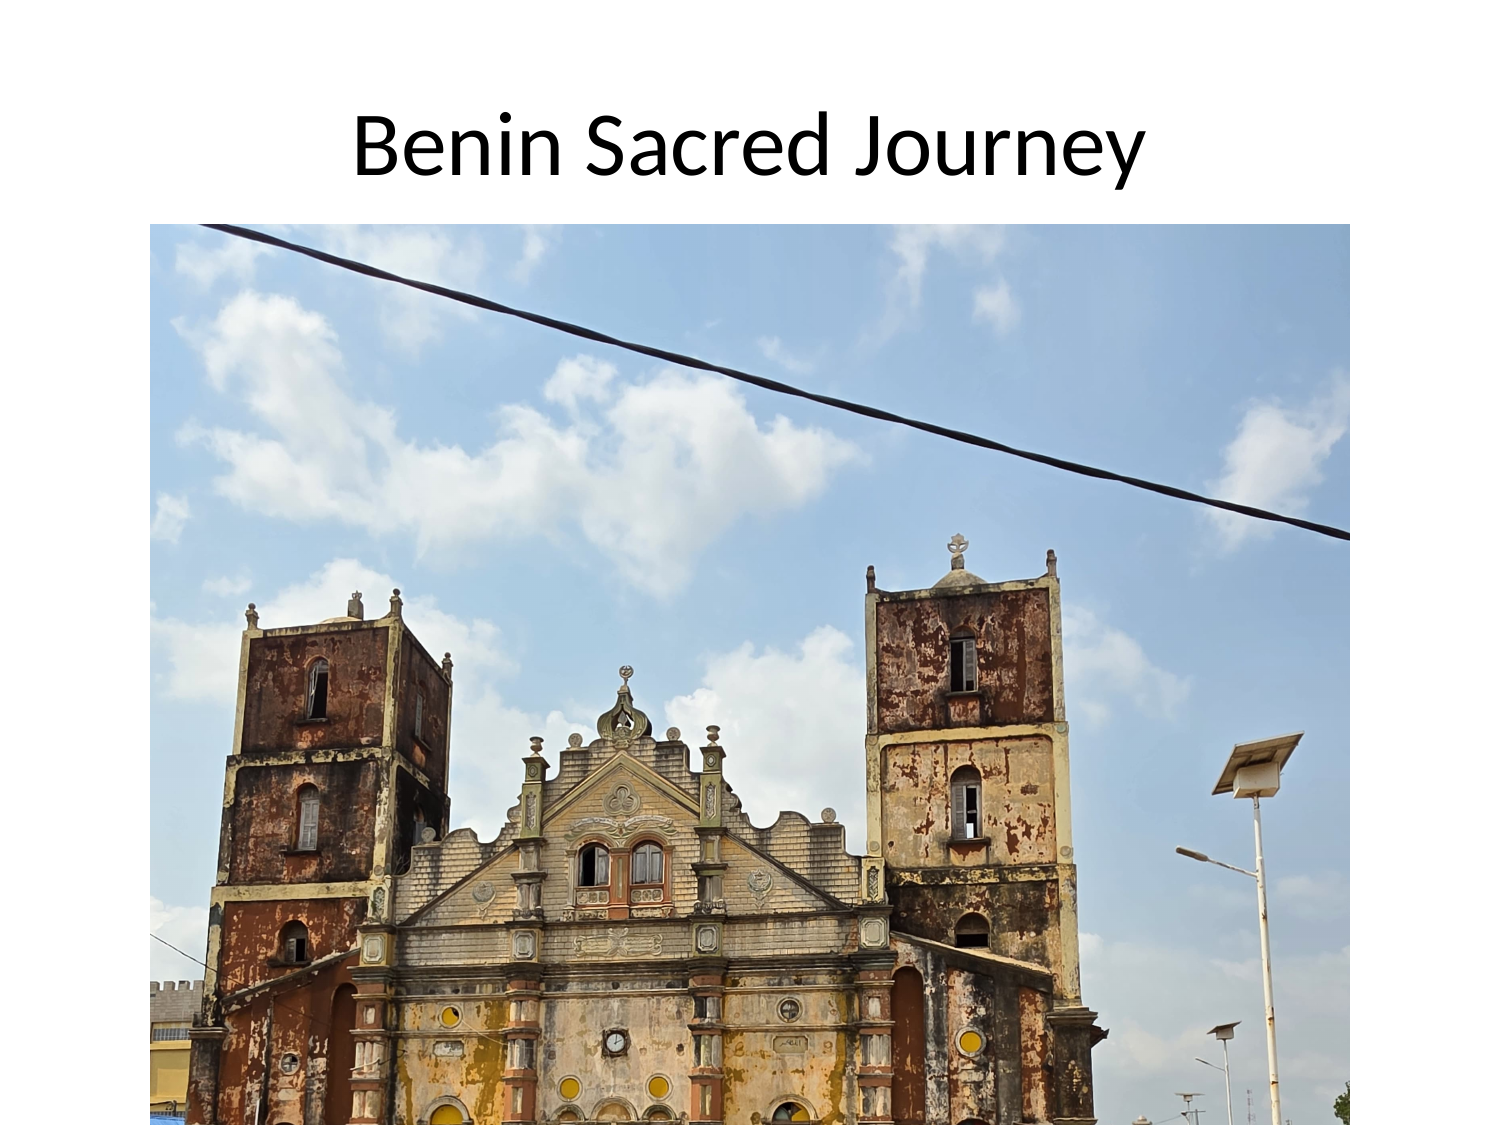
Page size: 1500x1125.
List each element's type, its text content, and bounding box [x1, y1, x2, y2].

title Benin Sacred Journey [75, 45, 1425, 233]
picture [149, 224, 1351, 1125]
